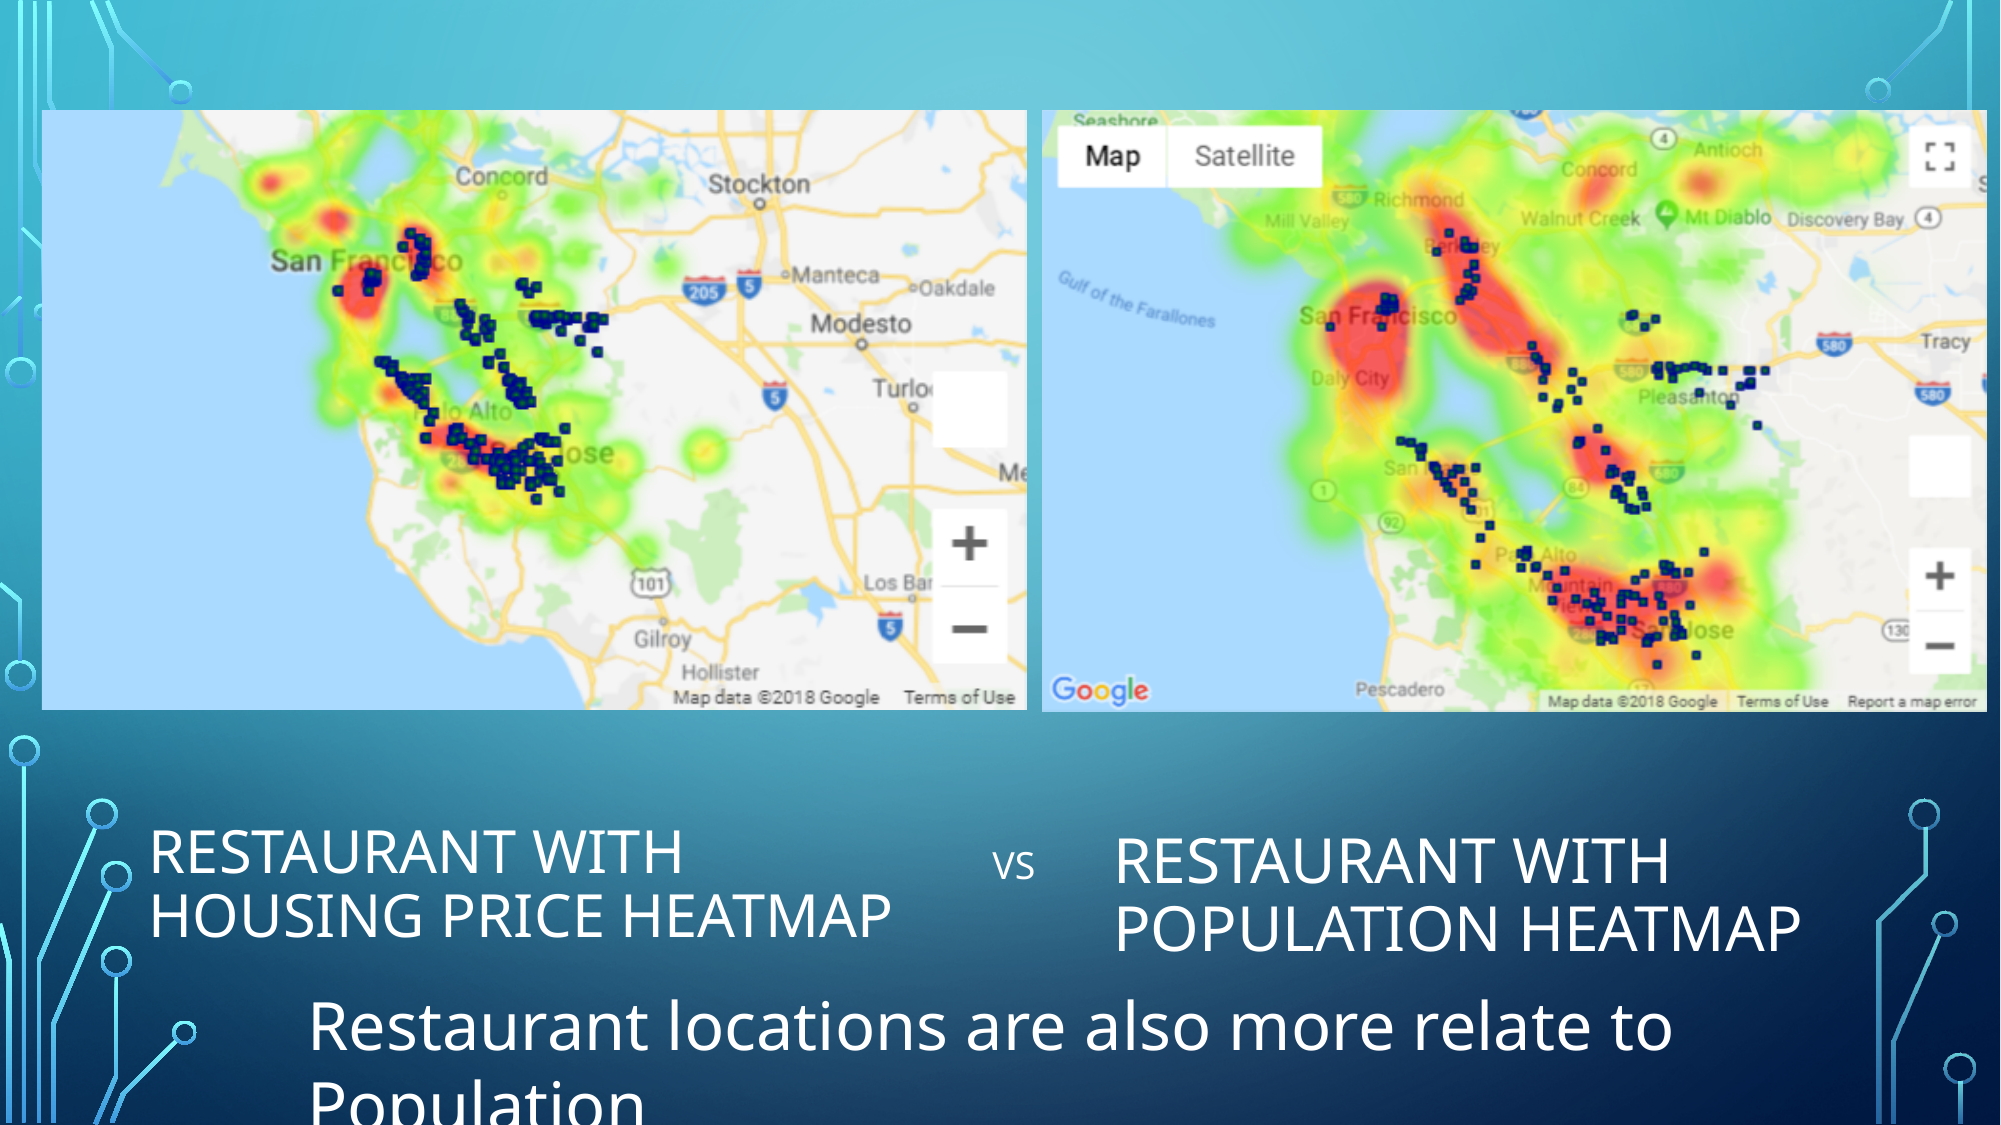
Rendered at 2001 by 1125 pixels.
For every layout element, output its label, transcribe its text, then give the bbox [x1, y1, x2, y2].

text_box restaurant with housing price Heatmap [133, 771, 984, 958]
picture [1042, 109, 1987, 712]
title restaurant with Population Heatmap [1098, 818, 1932, 973]
text_box VS [977, 834, 1050, 895]
text_box Restaurant locations are also more relate to Population [292, 976, 1852, 1125]
picture [41, 109, 1028, 710]
